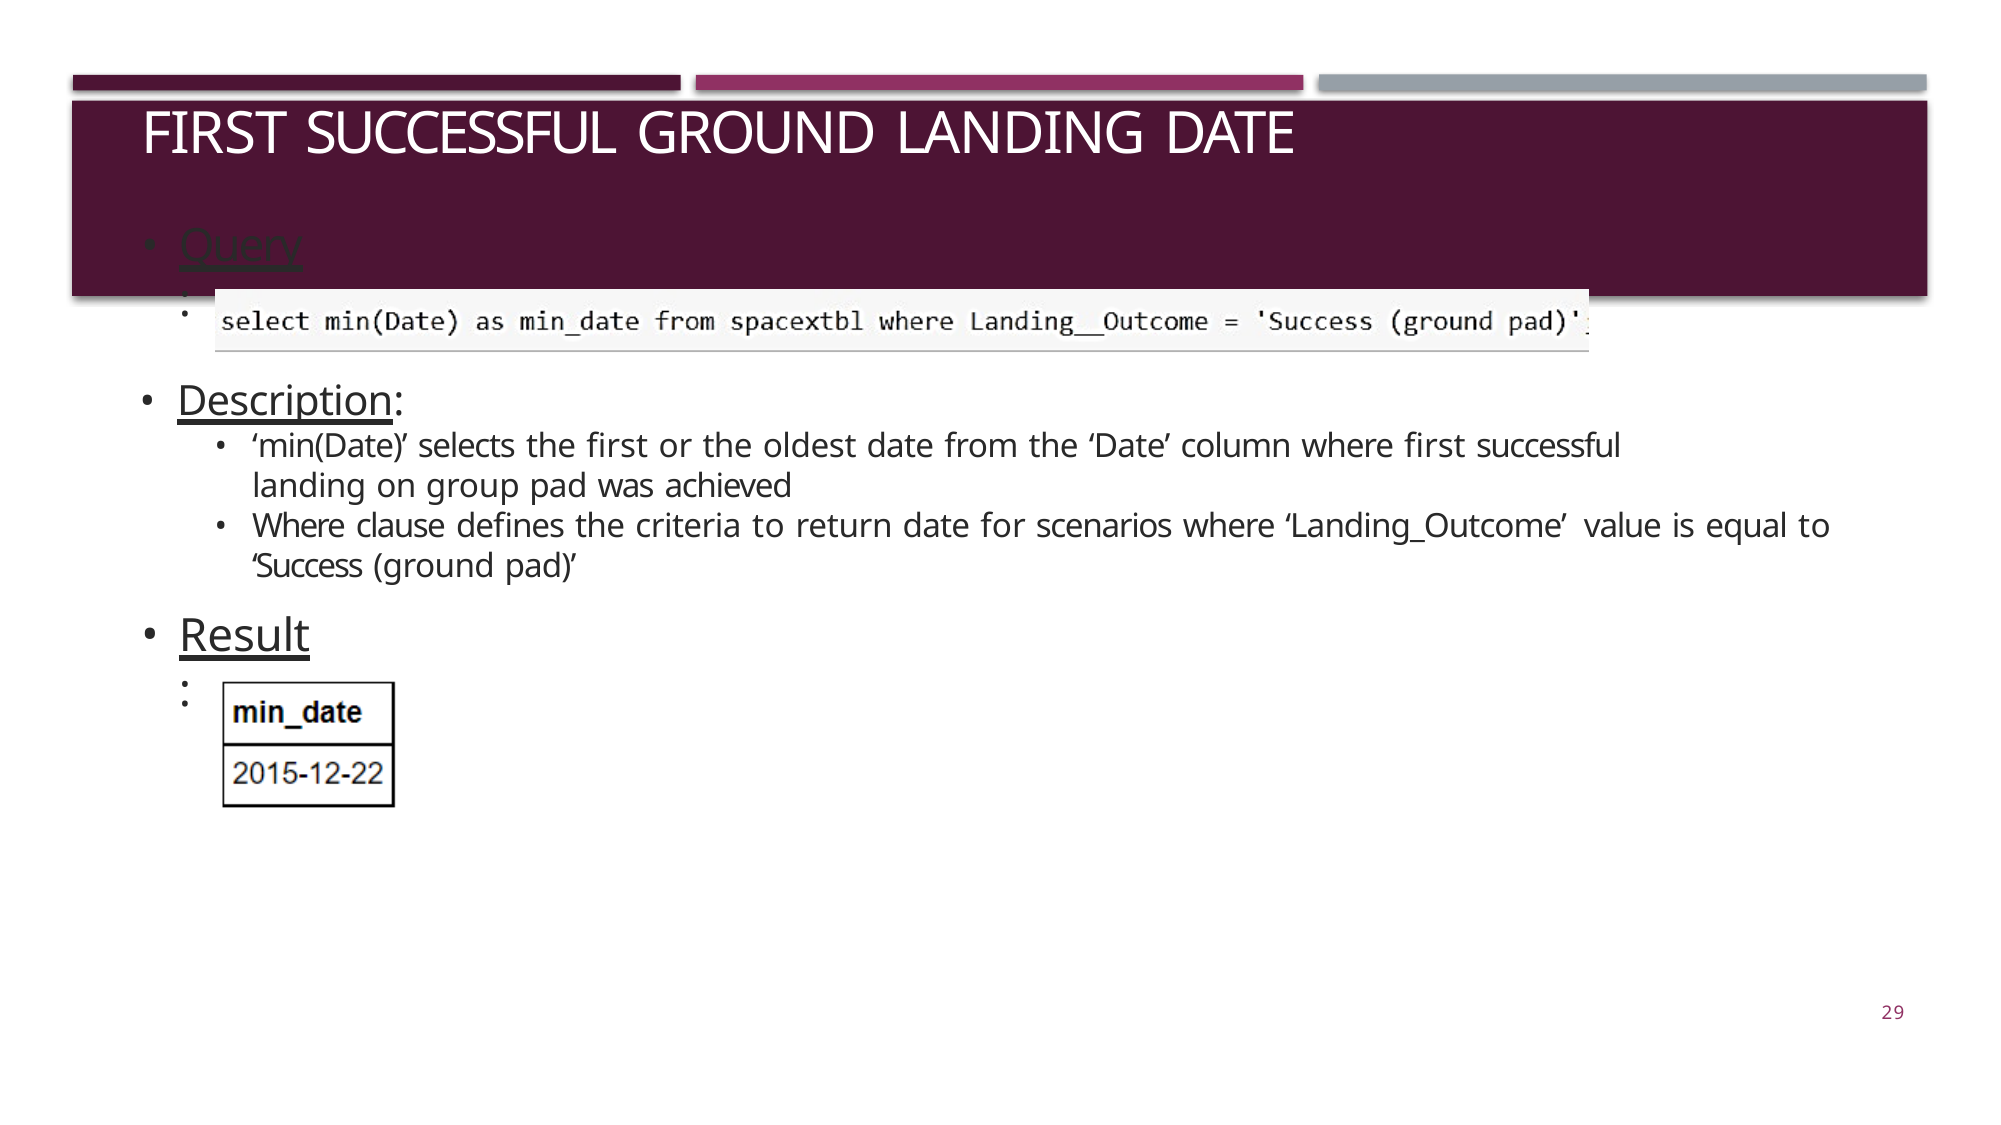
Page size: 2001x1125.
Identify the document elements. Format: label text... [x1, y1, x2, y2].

picture [214, 289, 1590, 356]
text_box Description: ‘min(Date)’ selects the first or the oldest date from the ‘Date’ column where first successful landing on group pad was achieved Where clause defines the criteria to return date for scenarios where ‘Landing_Outcome’ value is equal to ‘Success (ground pad)’ [137, 371, 1961, 585]
picture [214, 678, 415, 818]
title First Successful Ground Landing Date [139, 0, 1379, 166]
text_box Query: [139, 214, 308, 326]
text_box Result: [139, 603, 311, 716]
slide_number 29 [1732, 680, 1905, 1125]
